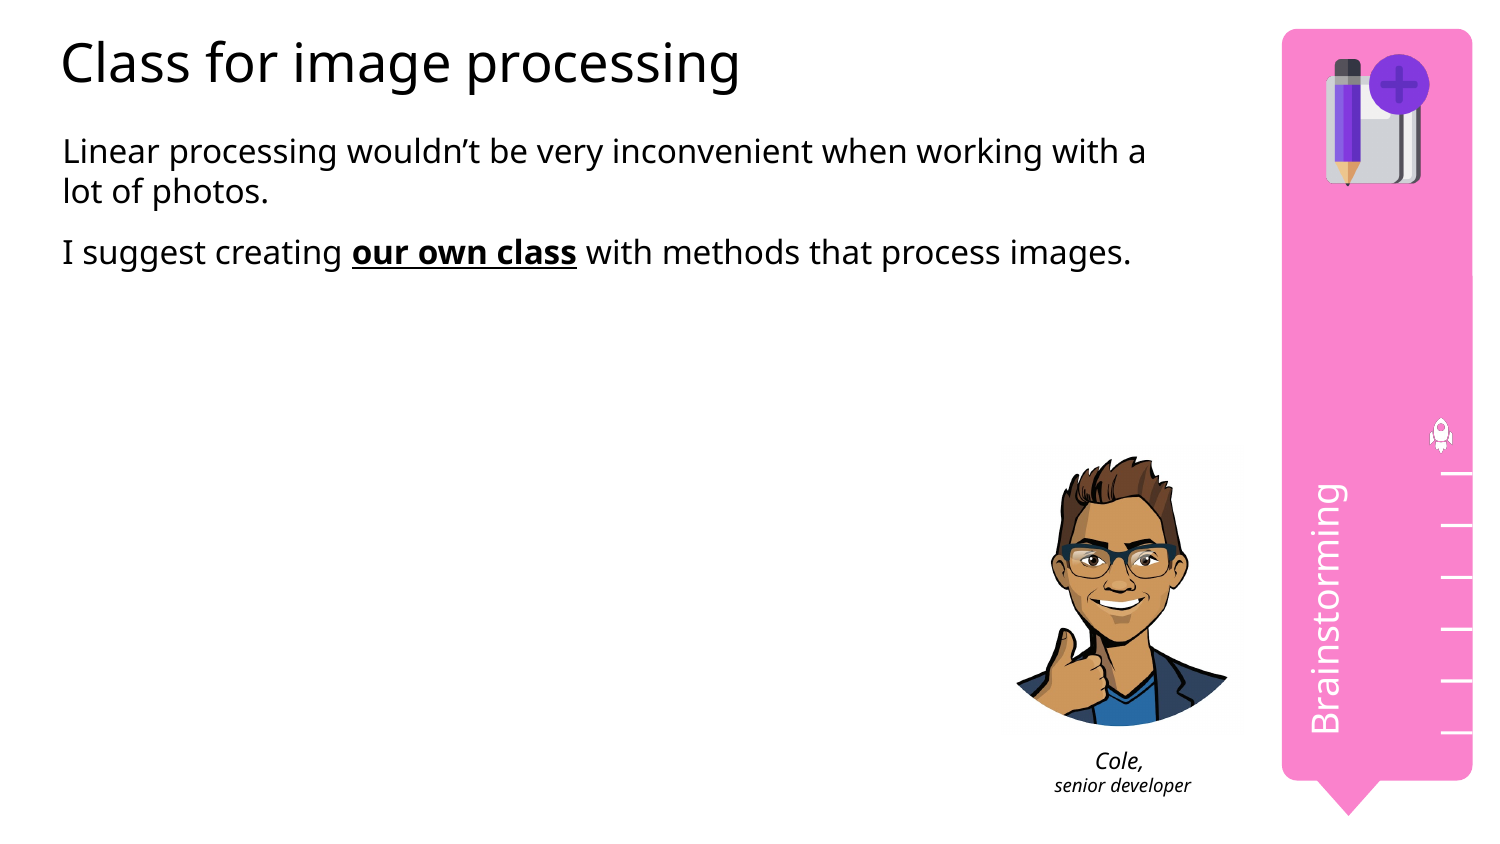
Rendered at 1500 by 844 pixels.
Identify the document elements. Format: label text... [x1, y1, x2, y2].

text_box Cole, senior developer [982, 731, 1263, 809]
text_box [1312, 714, 1338, 732]
picture [1001, 445, 1244, 735]
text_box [1462, 28, 1473, 39]
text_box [1281, 769, 1473, 817]
picture [1290, 38, 1464, 202]
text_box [1319, 580, 1338, 584]
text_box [1281, 28, 1293, 41]
text_box Linear processing wouldn’t be very inconvenient when working with a lot of photos. I suggest creating our own class with methods that process images. [47, 115, 1198, 415]
picture [1423, 412, 1459, 459]
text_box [1319, 553, 1338, 563]
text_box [1319, 508, 1338, 518]
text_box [1319, 486, 1347, 501]
text_box Class for image processing [60, 28, 1251, 111]
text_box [1319, 646, 1338, 656]
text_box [1319, 704, 1338, 708]
